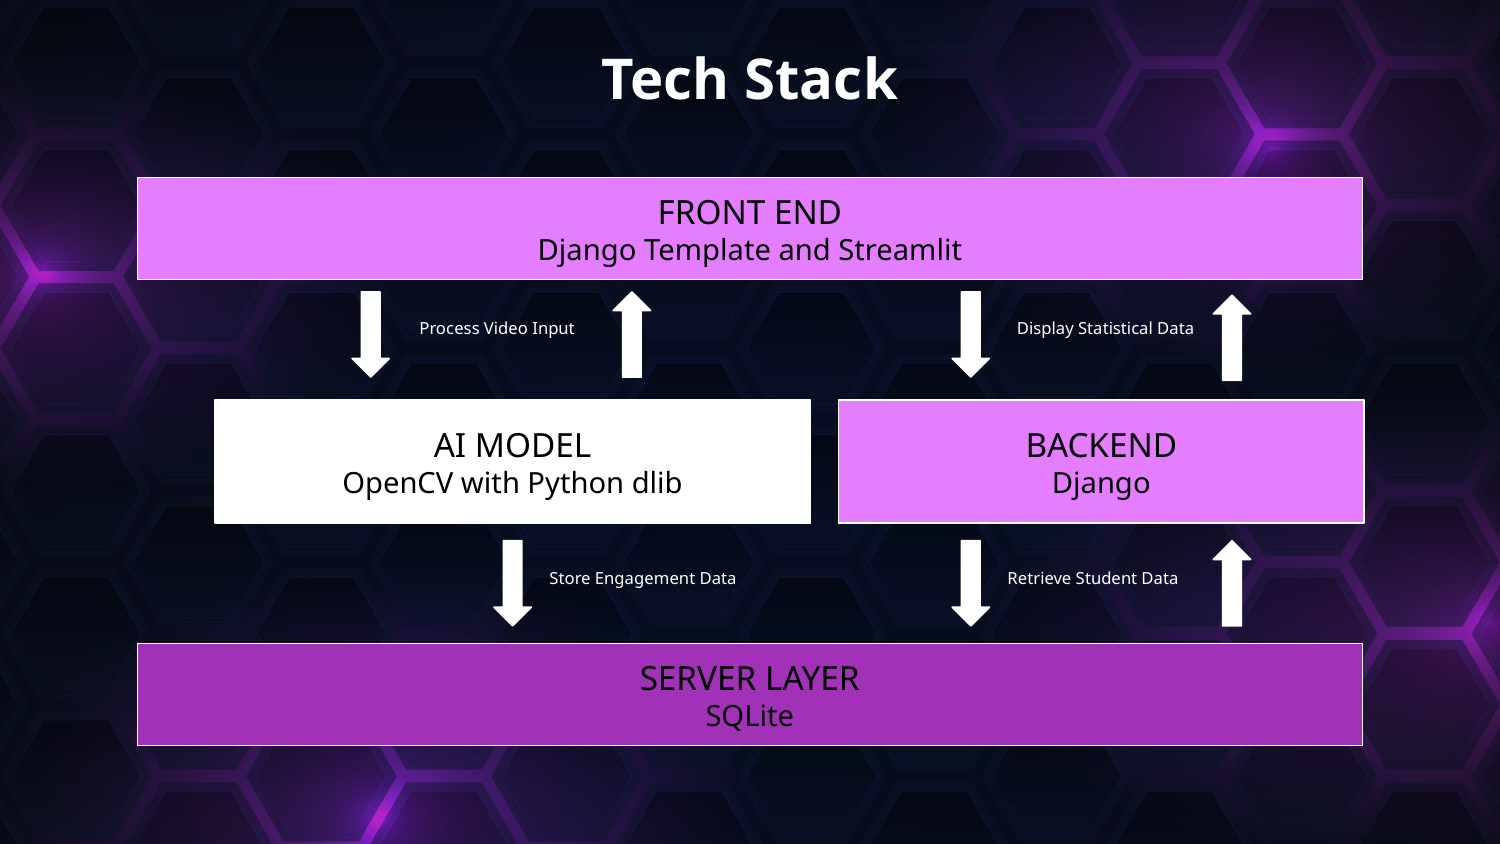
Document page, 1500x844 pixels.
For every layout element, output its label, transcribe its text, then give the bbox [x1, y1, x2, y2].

text_box [493, 540, 532, 626]
text_box Display Statistical Data [981, 308, 1230, 349]
text_box [352, 291, 390, 378]
title Tech Stack [118, 28, 1382, 122]
text_box [614, 291, 651, 378]
text_box Store Engagement Data [518, 558, 768, 599]
text_box FRONT END Django Template and Streamlit [137, 177, 1363, 280]
text_box Retrieve Student Data [968, 558, 1218, 599]
text_box BACKEND Django [838, 400, 1365, 523]
picture [0, 0, 1500, 844]
text_box [952, 540, 990, 626]
text_box [952, 291, 990, 378]
text_box [1219, 295, 1251, 381]
text_box AI MODEL OpenCV with Python dlib [214, 400, 811, 523]
text_box SERVER LAYER SQLite [137, 643, 1363, 746]
text_box Process Video Input [381, 308, 614, 349]
text_box [1214, 540, 1251, 626]
